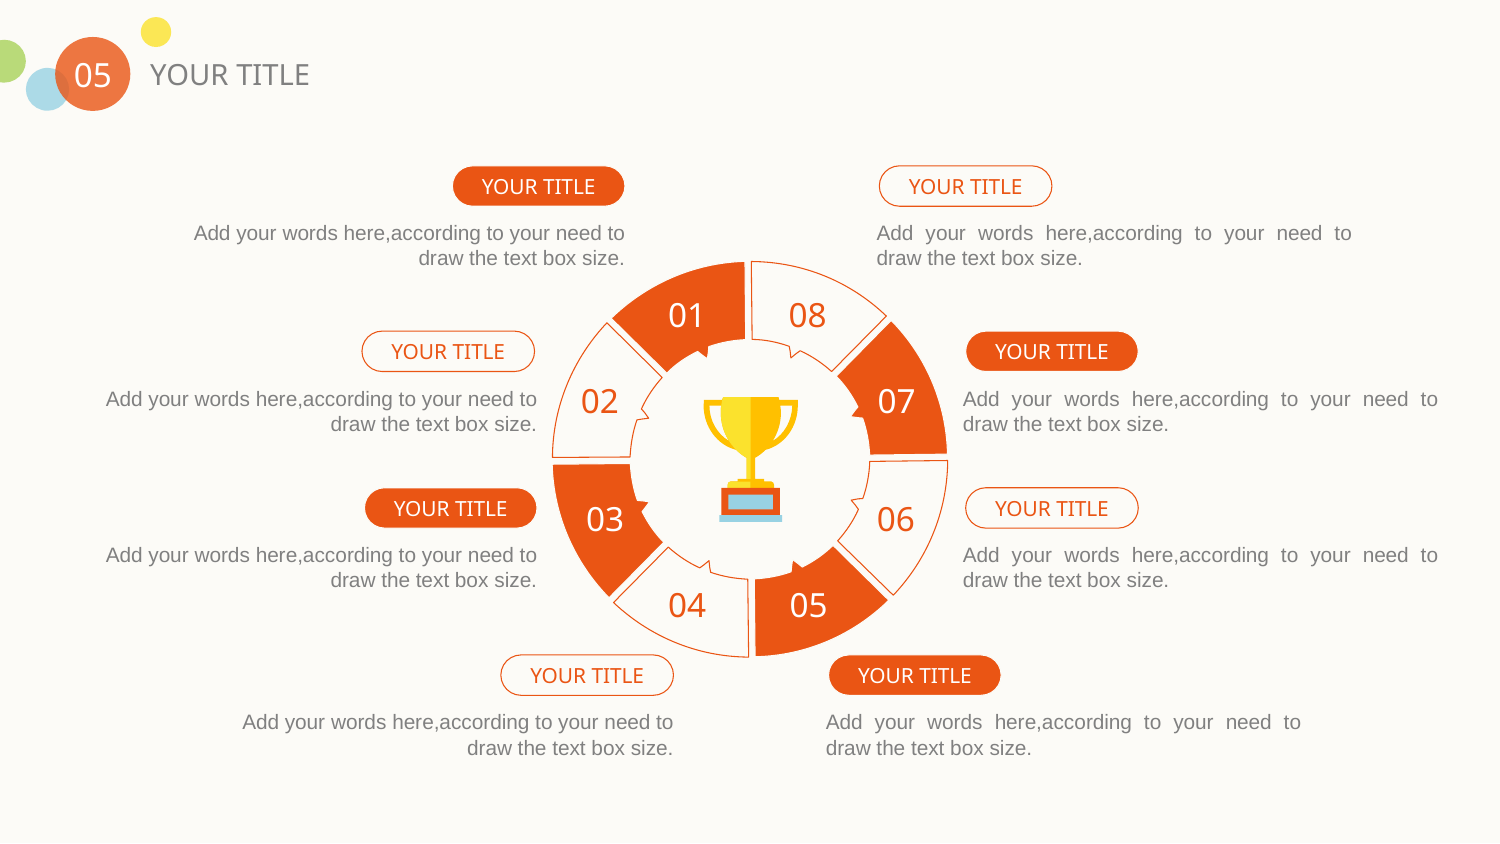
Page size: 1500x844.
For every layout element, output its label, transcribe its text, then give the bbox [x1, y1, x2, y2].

text_box 05 [774, 576, 843, 632]
text_box [25, 67, 66, 111]
text_box 05 [65, 53, 121, 94]
text_box [749, 259, 889, 374]
text_box Add your words here,according to your need to draw the text box size. [962, 385, 1439, 436]
text_box 02 [566, 372, 634, 428]
text_box Add your words here,according to your need to draw the text box size. [825, 709, 1301, 760]
text_box [611, 545, 751, 660]
text_box [550, 461, 666, 600]
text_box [703, 396, 799, 523]
text_box 03 [571, 490, 639, 546]
text_box 08 [773, 287, 842, 342]
text_box [609, 259, 748, 376]
text_box YOUR TITLE [498, 652, 676, 698]
text_box 04 [653, 576, 721, 632]
text_box [0, 39, 26, 83]
text_box YOUR TITLE [359, 329, 537, 374]
text_box Add your words here,according to your need to draw the text box size. [962, 541, 1439, 592]
text_box 07 [863, 372, 931, 428]
text_box YOUR TITLE [150, 56, 606, 92]
text_box Add your words here,according to your need to draw the text box size. [61, 385, 537, 436]
text_box YOUR TITLE [963, 485, 1141, 531]
text_box Add your words here,according to your need to draw the text box size. [149, 220, 625, 271]
text_box YOUR TITLE [877, 163, 1055, 209]
text_box YOUR TITLE [362, 485, 540, 531]
text_box YOUR TITLE [826, 652, 1004, 698]
text_box Add your words here,according to your need to draw the text box size. [876, 220, 1352, 271]
text_box [140, 17, 172, 48]
text_box 06 [862, 490, 930, 546]
text_box YOUR TITLE [450, 163, 628, 209]
text_box [550, 320, 664, 460]
text_box [834, 318, 931, 427]
text_box [55, 36, 131, 111]
text_box [752, 543, 891, 659]
text_box YOUR TITLE [963, 329, 1141, 374]
text_box [836, 458, 950, 598]
text_box Add your words here,according to your need to draw the text box size. [61, 541, 537, 592]
text_box 01 [653, 287, 721, 342]
text_box [863, 374, 950, 458]
text_box Add your words here,according to your need to draw the text box size. [198, 709, 674, 760]
